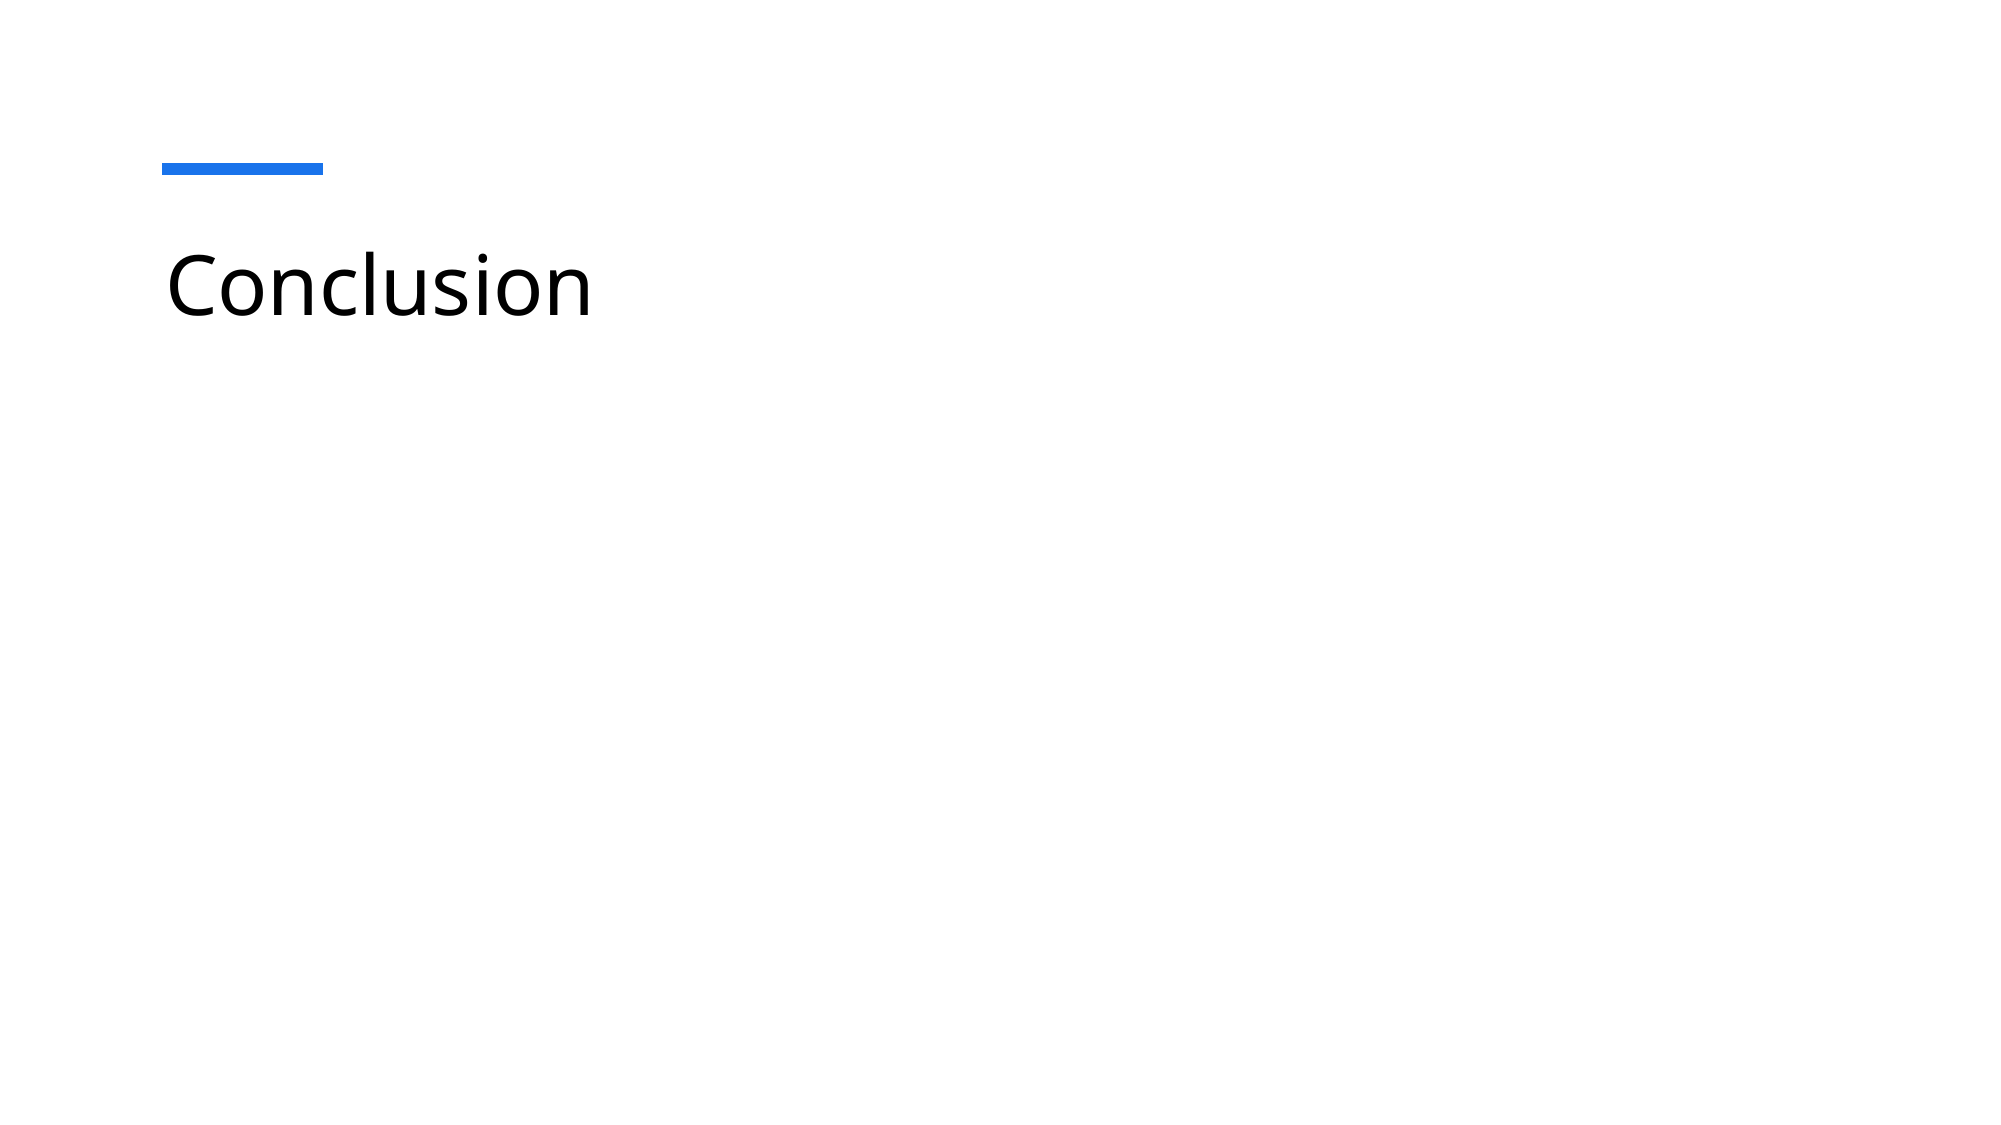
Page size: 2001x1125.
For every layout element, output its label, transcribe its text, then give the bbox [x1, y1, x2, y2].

title Conclusion [150, 224, 1850, 441]
